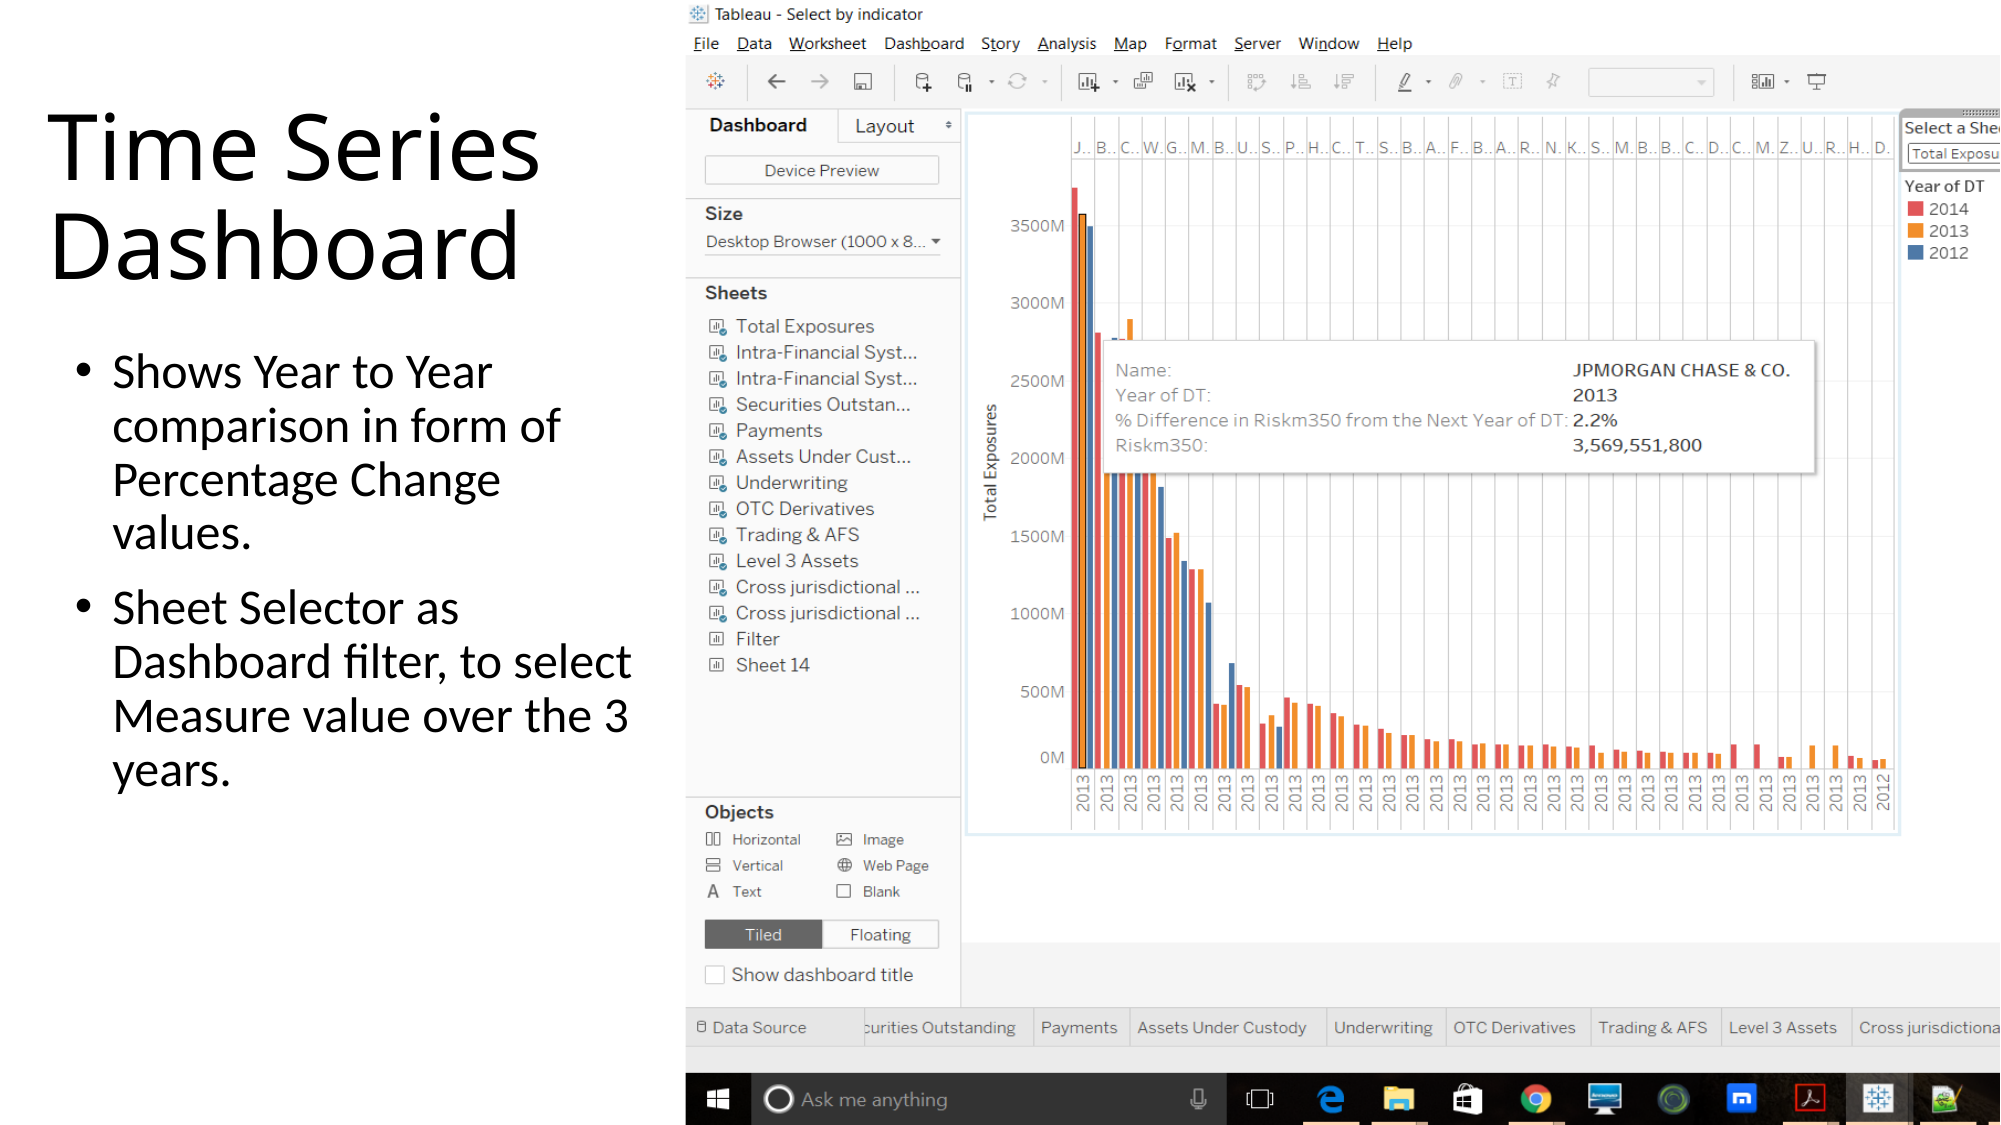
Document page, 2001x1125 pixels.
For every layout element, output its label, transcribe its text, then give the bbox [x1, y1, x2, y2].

picture [685, 0, 2000, 1125]
title Time Series Dashboard [32, 62, 632, 338]
list Shows Year to Year comparison in form of Percentage Change values. Sheet Selector as Dashboard filter, to select Measure value over the 3 years. [59, 337, 659, 959]
